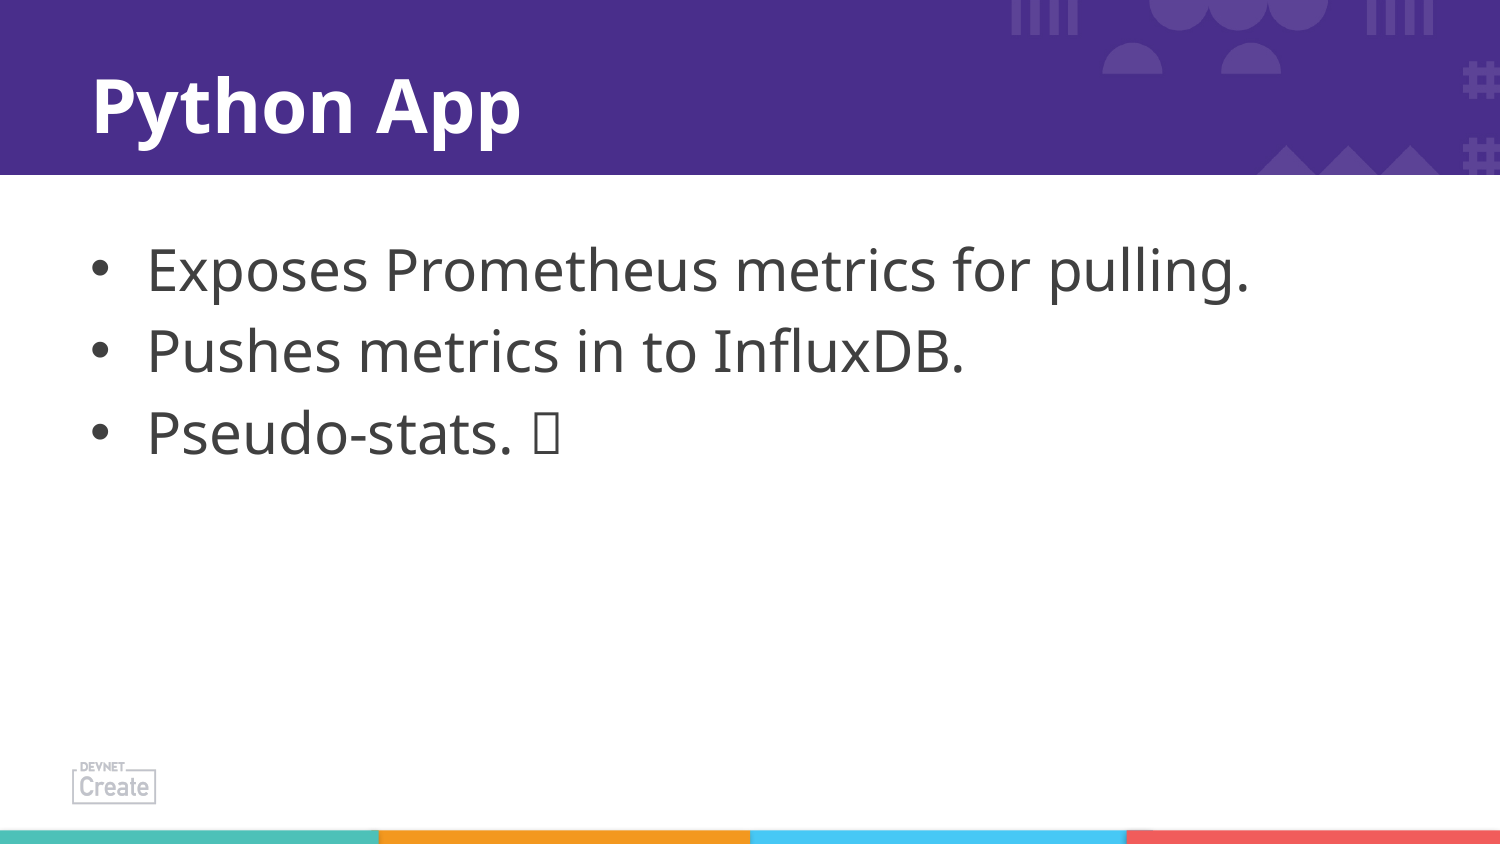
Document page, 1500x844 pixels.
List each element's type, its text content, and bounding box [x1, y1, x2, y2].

list Exposes Prometheus metrics for pulling. Pushes metrics in to InfluxDB. Pseudo-stats.  [75, 225, 1425, 783]
title Python App [75, 33, 1425, 175]
picture [0, 0, 1500, 175]
